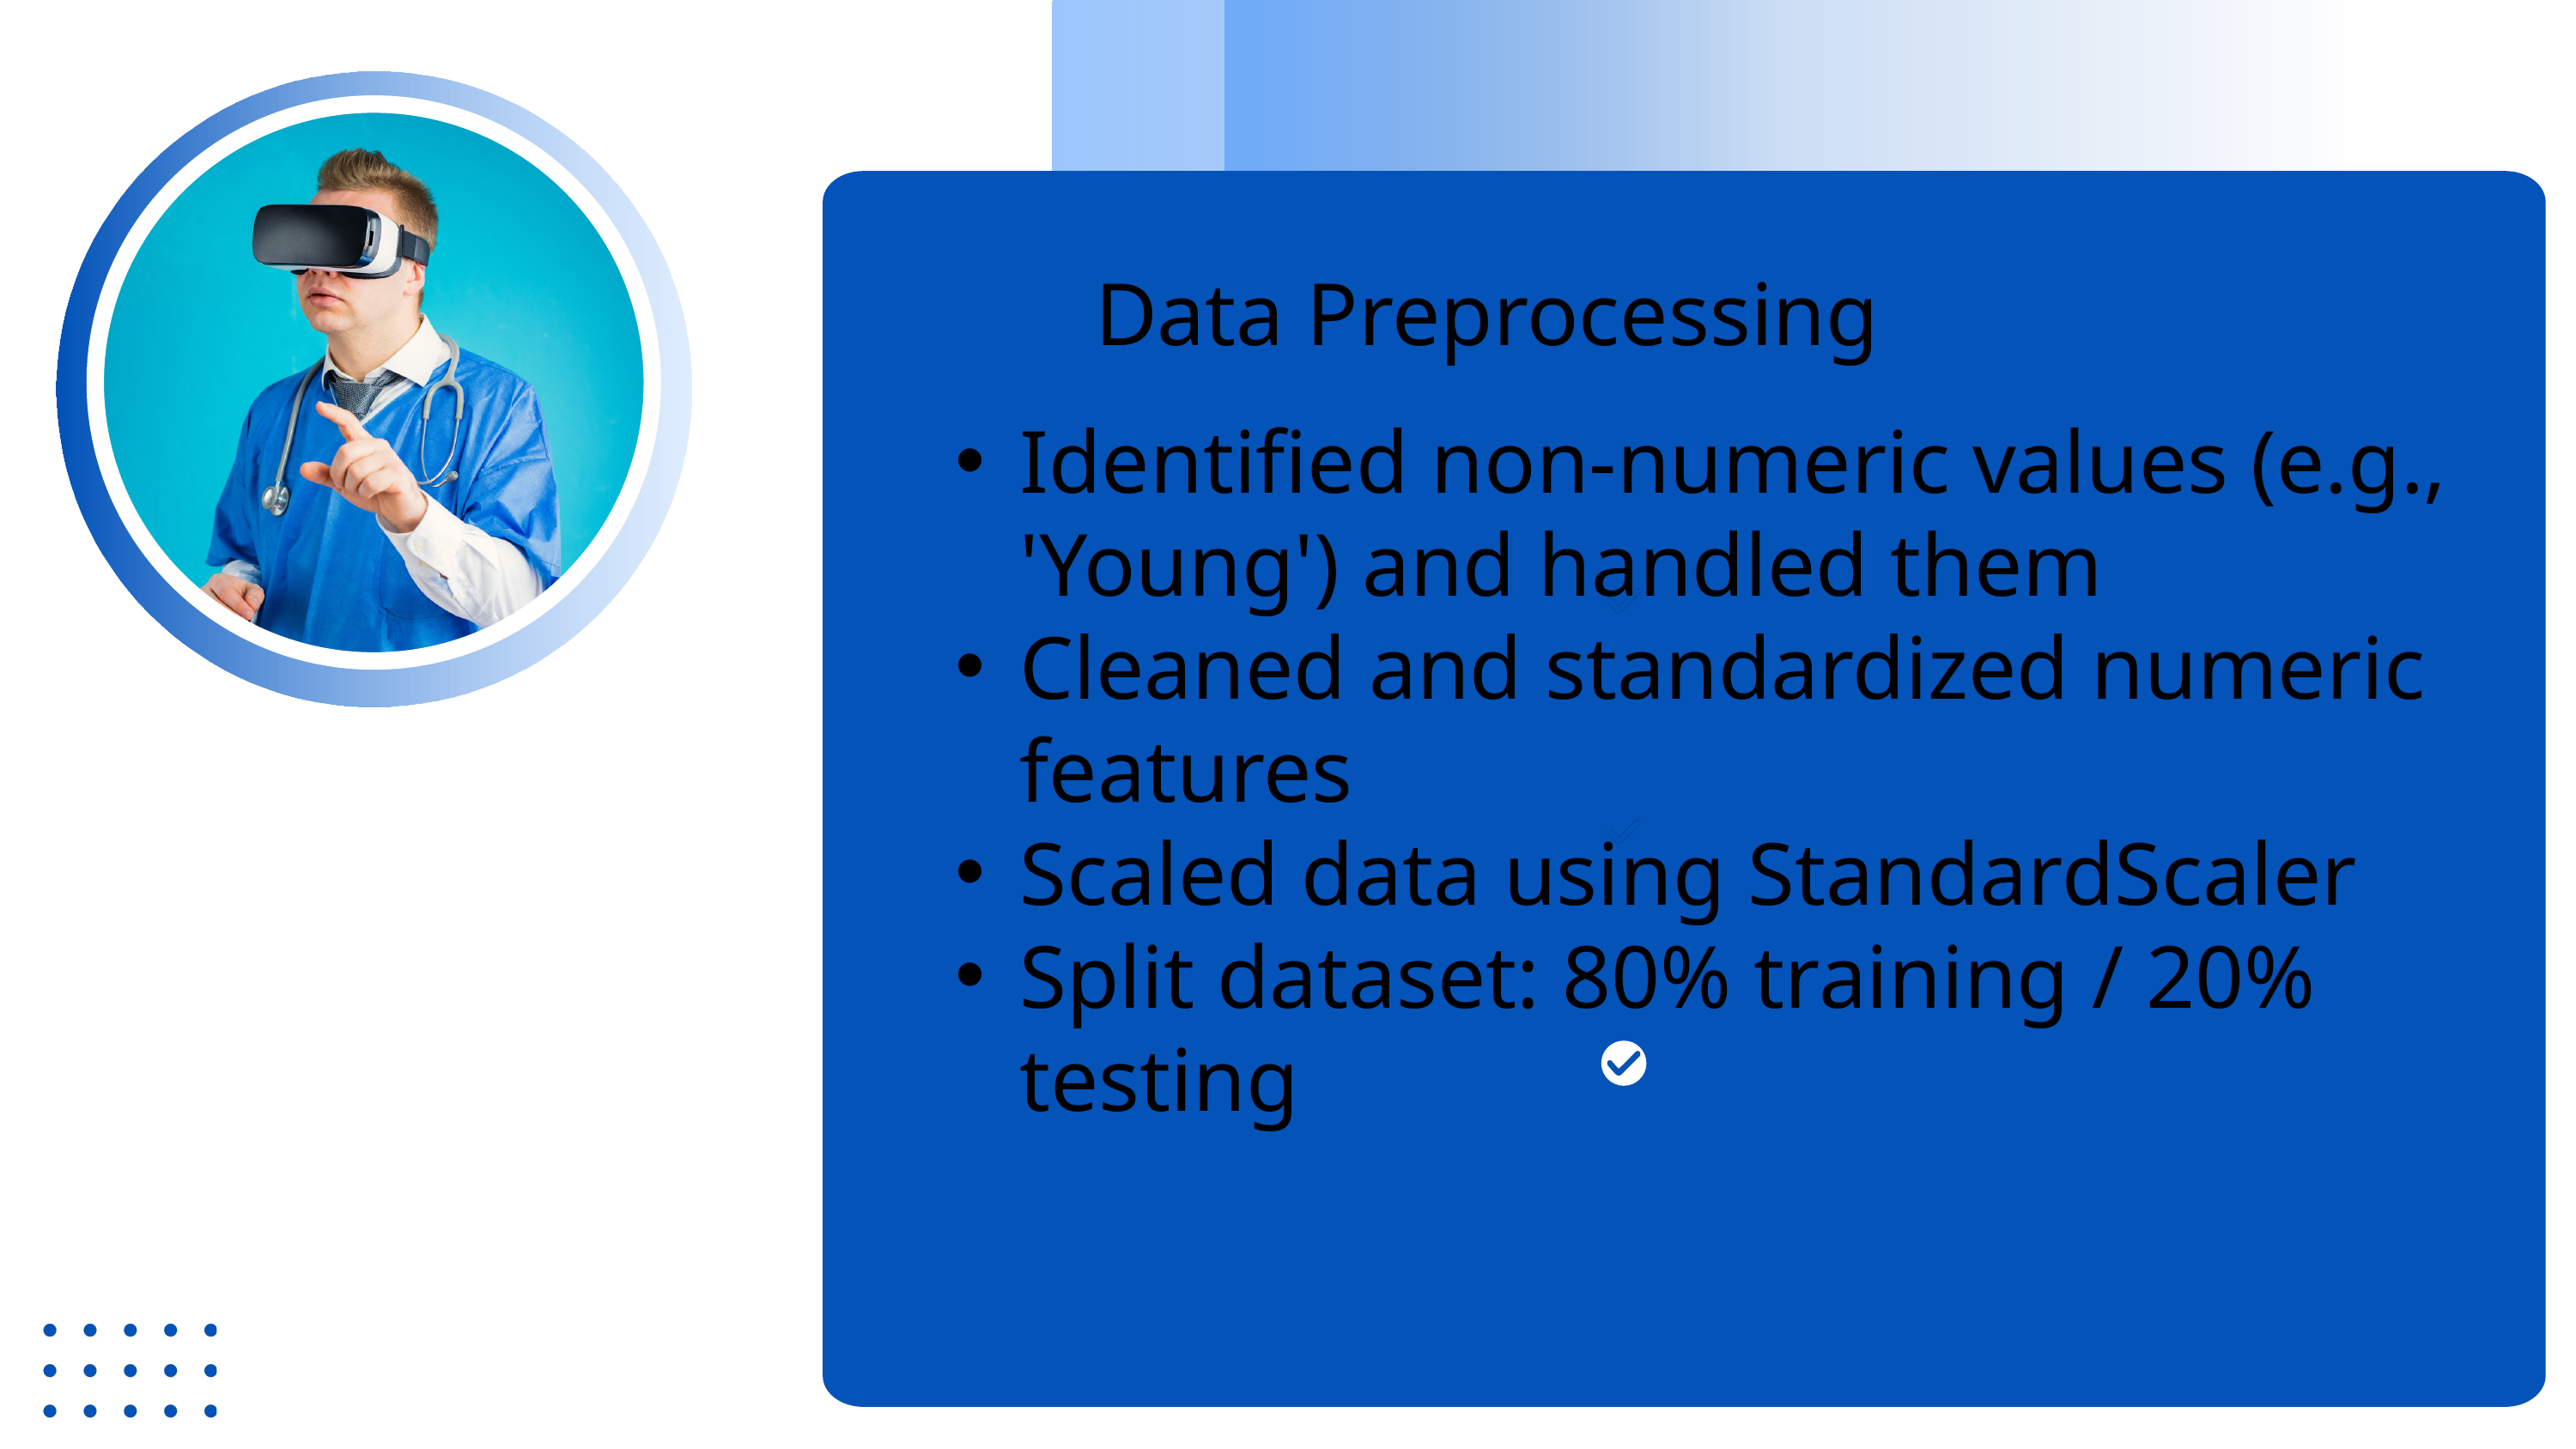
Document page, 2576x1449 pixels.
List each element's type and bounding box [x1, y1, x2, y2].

text_box [1601, 1040, 1647, 1087]
text_box [42, 1324, 217, 1418]
text_box [822, 144, 2576, 1412]
text_box [55, 70, 692, 707]
text_box [1455, 0, 1953, 142]
text_box [94, 103, 653, 662]
